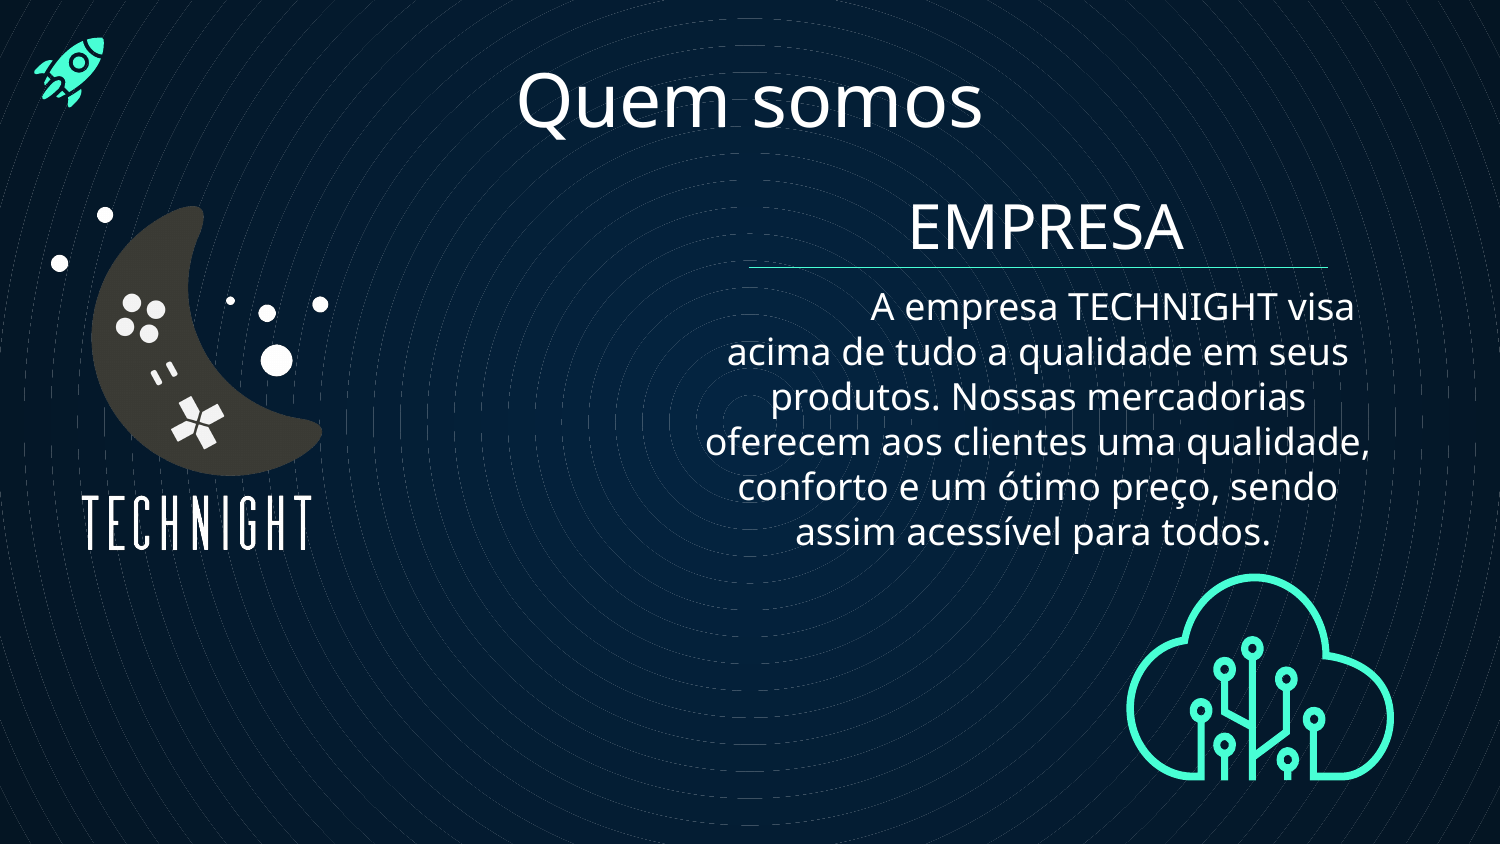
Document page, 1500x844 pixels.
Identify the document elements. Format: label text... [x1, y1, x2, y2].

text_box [33, 37, 105, 108]
title Quem somos [453, 58, 1047, 158]
title EMPRESA [821, 177, 1256, 267]
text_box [1123, 569, 1395, 781]
picture [0, 177, 473, 580]
subtitle A empresa TECHNIGHT visa acima de tudo a qualidade em seus produtos. Nossas mercadorias oferecem aos clientes uma qualidade, conforto e um ótimo preço, sendo assim acessível para todos. [688, 267, 1388, 580]
